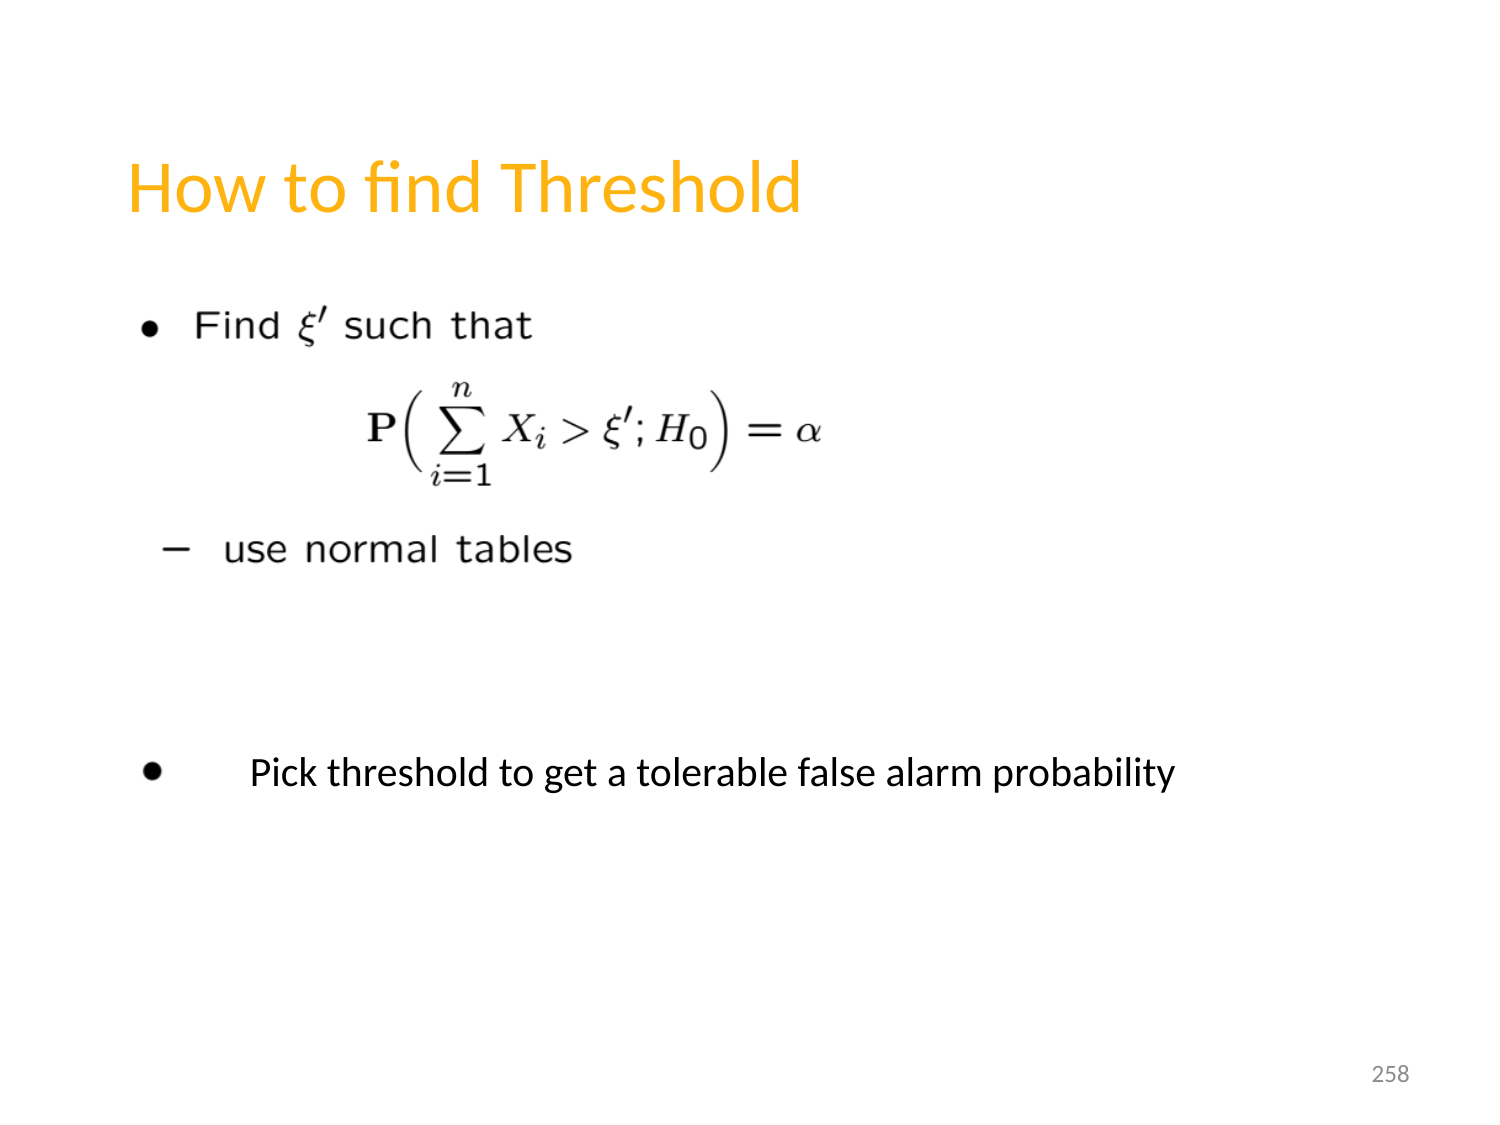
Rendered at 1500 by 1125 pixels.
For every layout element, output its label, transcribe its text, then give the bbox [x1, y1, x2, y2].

text_box Pick threshold to get a tolerable false alarm probability [235, 737, 1192, 803]
title How to find Threshold [112, 0, 1388, 366]
picture [112, 293, 926, 660]
slide_number 258 [1074, 1042, 1425, 1103]
picture [134, 745, 168, 796]
